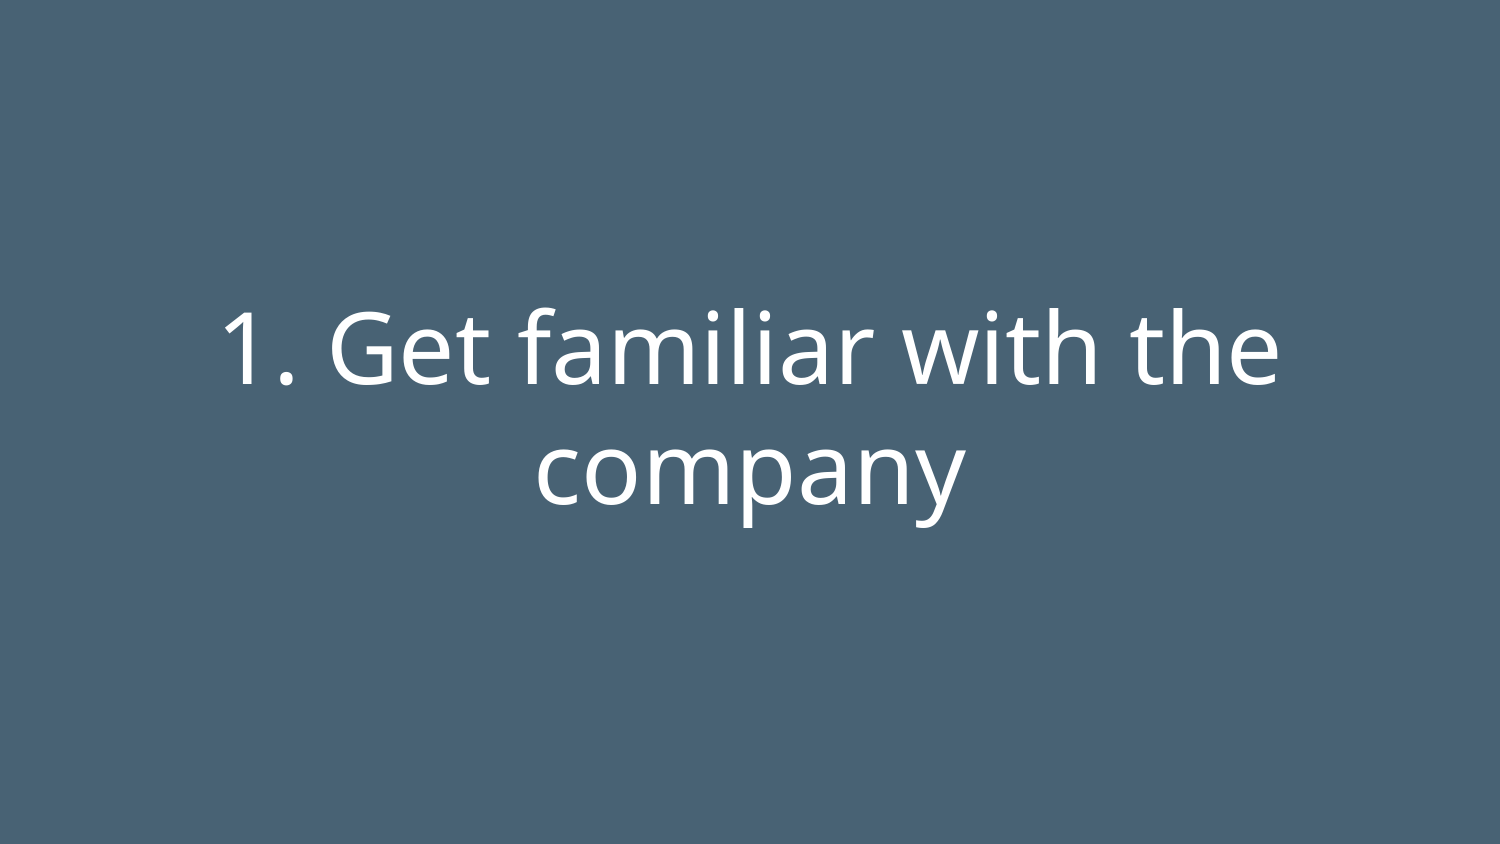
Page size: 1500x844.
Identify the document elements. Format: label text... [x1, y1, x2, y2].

text_box 1. Get familiar with the company [123, 253, 1377, 591]
